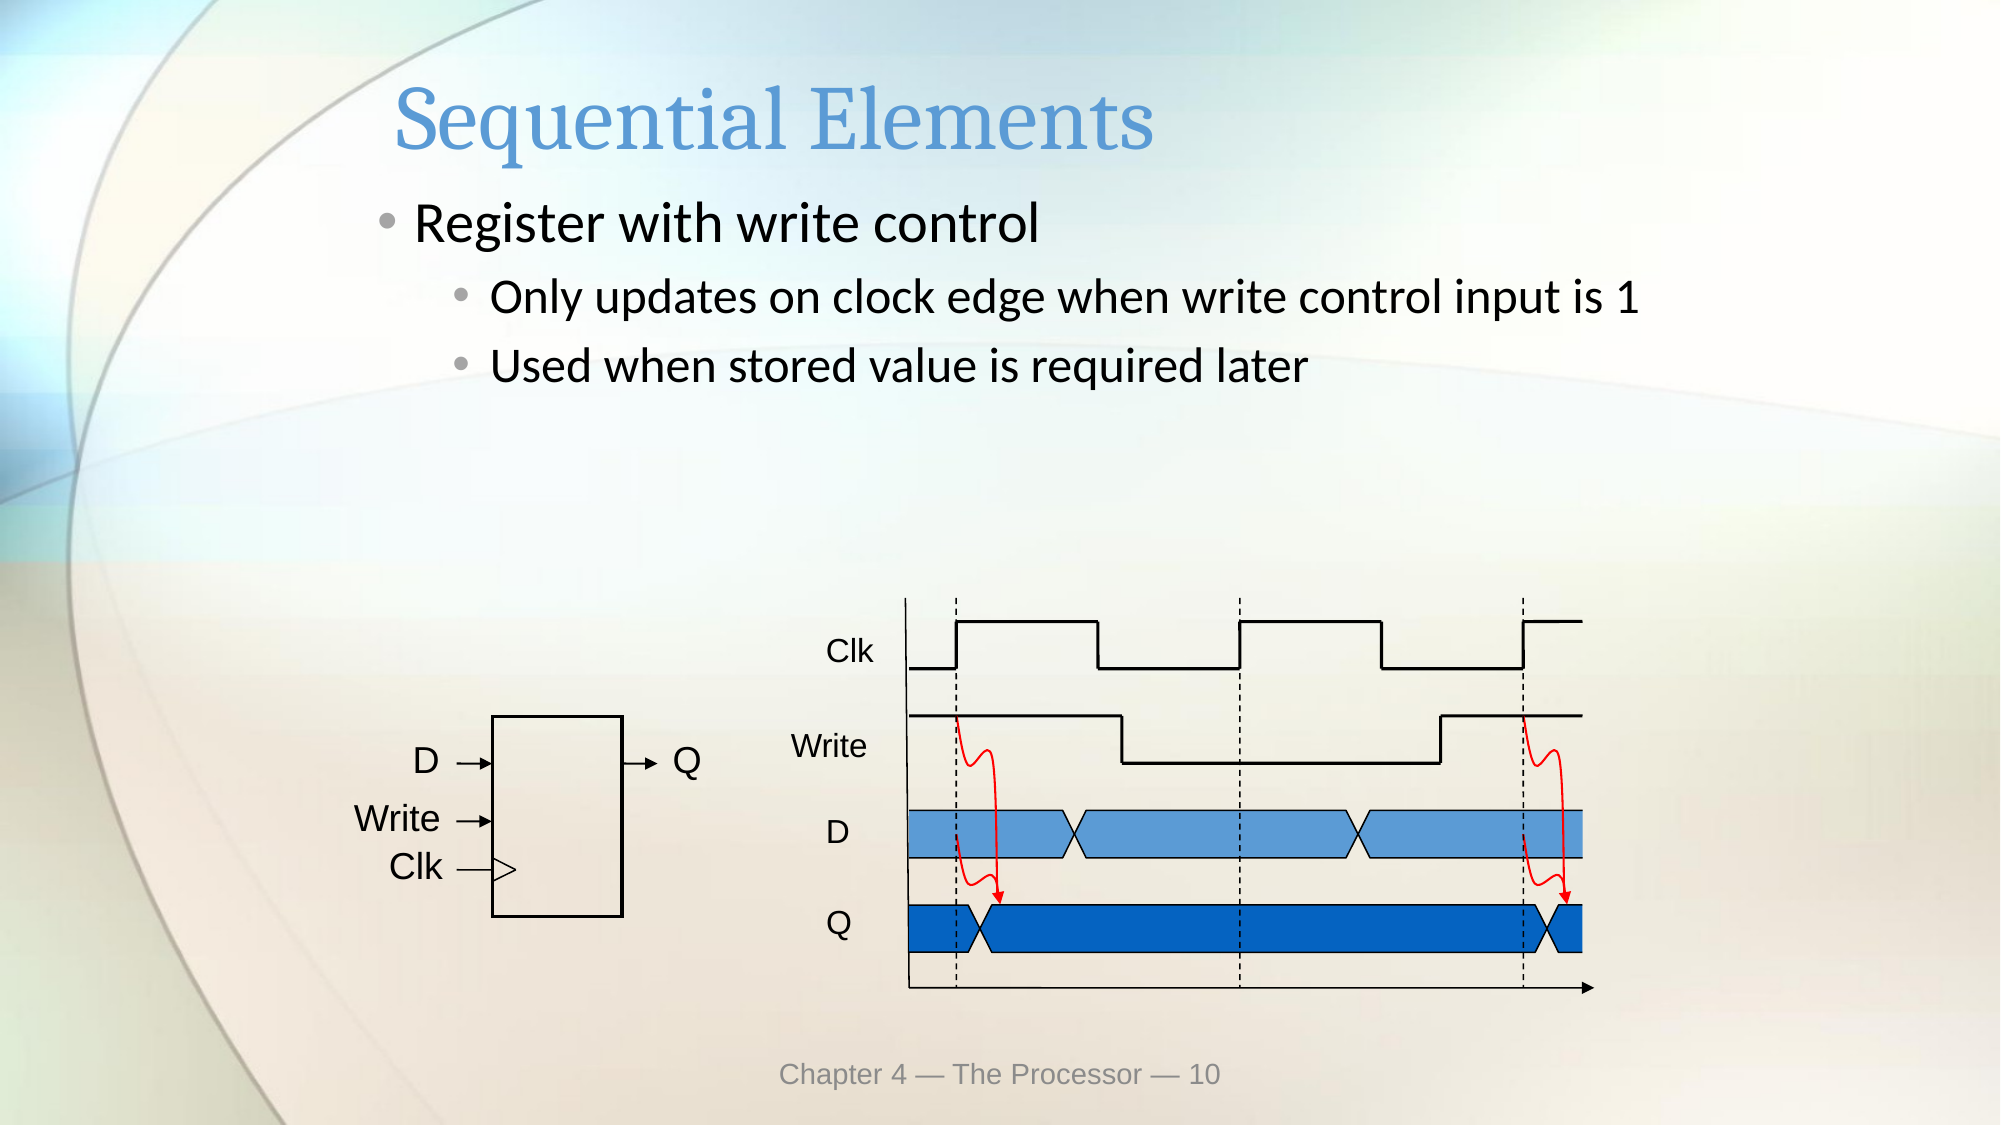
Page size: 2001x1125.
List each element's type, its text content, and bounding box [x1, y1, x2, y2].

list Register with write control Only updates on clock edge when write control input is 1 Used when stored value is required later [362, 184, 1719, 563]
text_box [338, 715, 718, 918]
footer Chapter 4 — The Processor — 10 [762, 1042, 1238, 1103]
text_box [775, 597, 1595, 988]
title Sequential Elements [381, 4, 1863, 222]
picture [0, 0, 2001, 1125]
